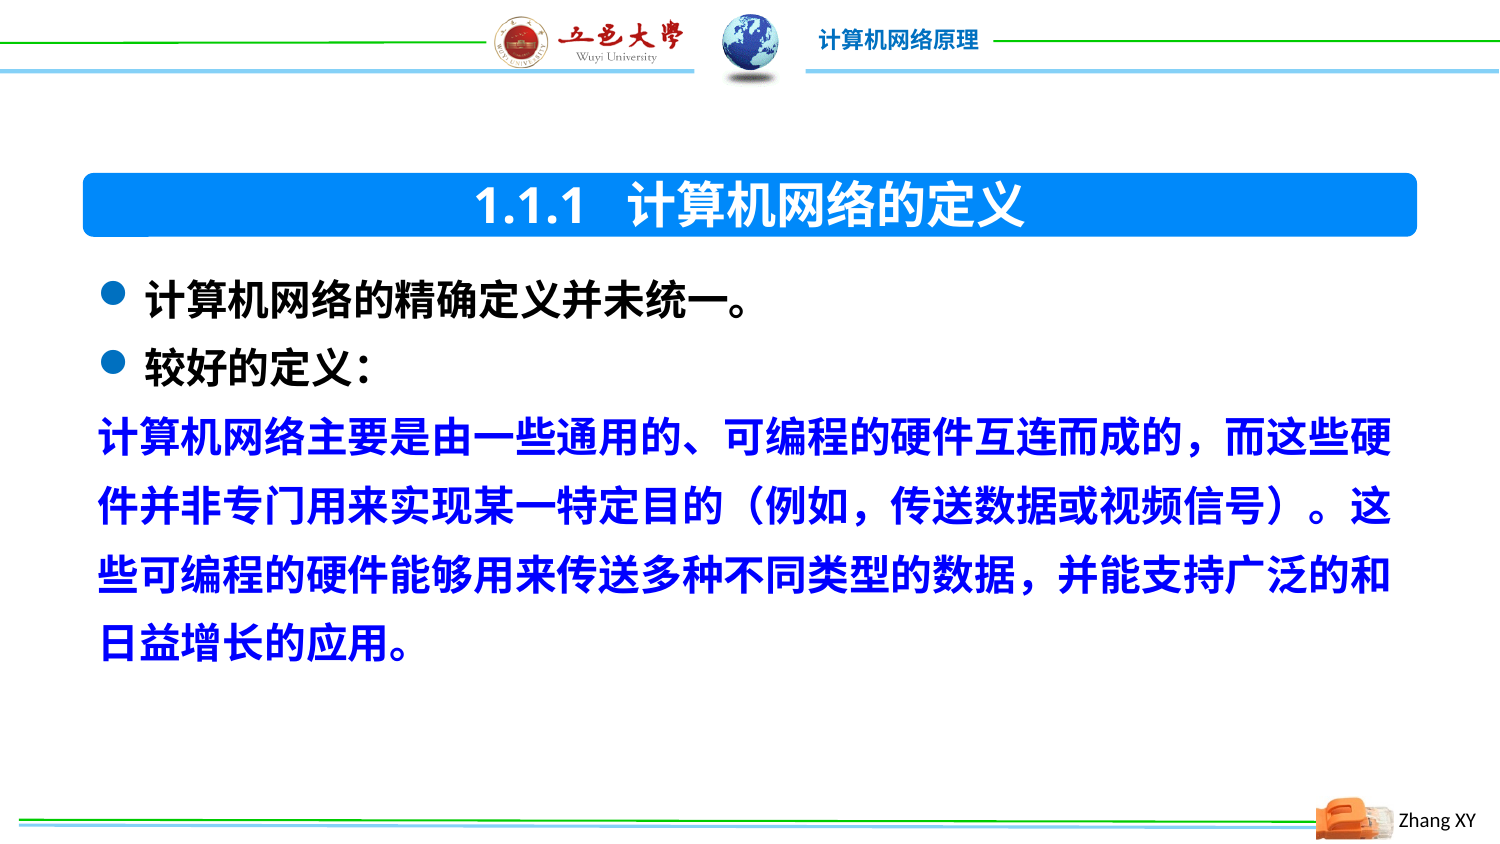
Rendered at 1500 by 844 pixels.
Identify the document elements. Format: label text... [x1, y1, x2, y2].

text_box [1041, 172, 1418, 237]
picture [1316, 796, 1394, 840]
picture [494, 15, 697, 69]
picture [720, 12, 780, 88]
text_box [82, 172, 459, 237]
text_box 计算机网络的精确定义并未统一。 较好的定义： 计算机网络主要是由一些通用的、可编程的硬件互连而成的，而这些硬件并非专门用来实现某一特定目的（例如，传送数据或视频信号）。这些可编程的硬件能够用来传送多种不同类型的数据，并能支持广泛的和日益增长的应用。 [82, 247, 1418, 675]
text_box 1.1.1 计算机网络的定义 [459, 166, 1041, 241]
